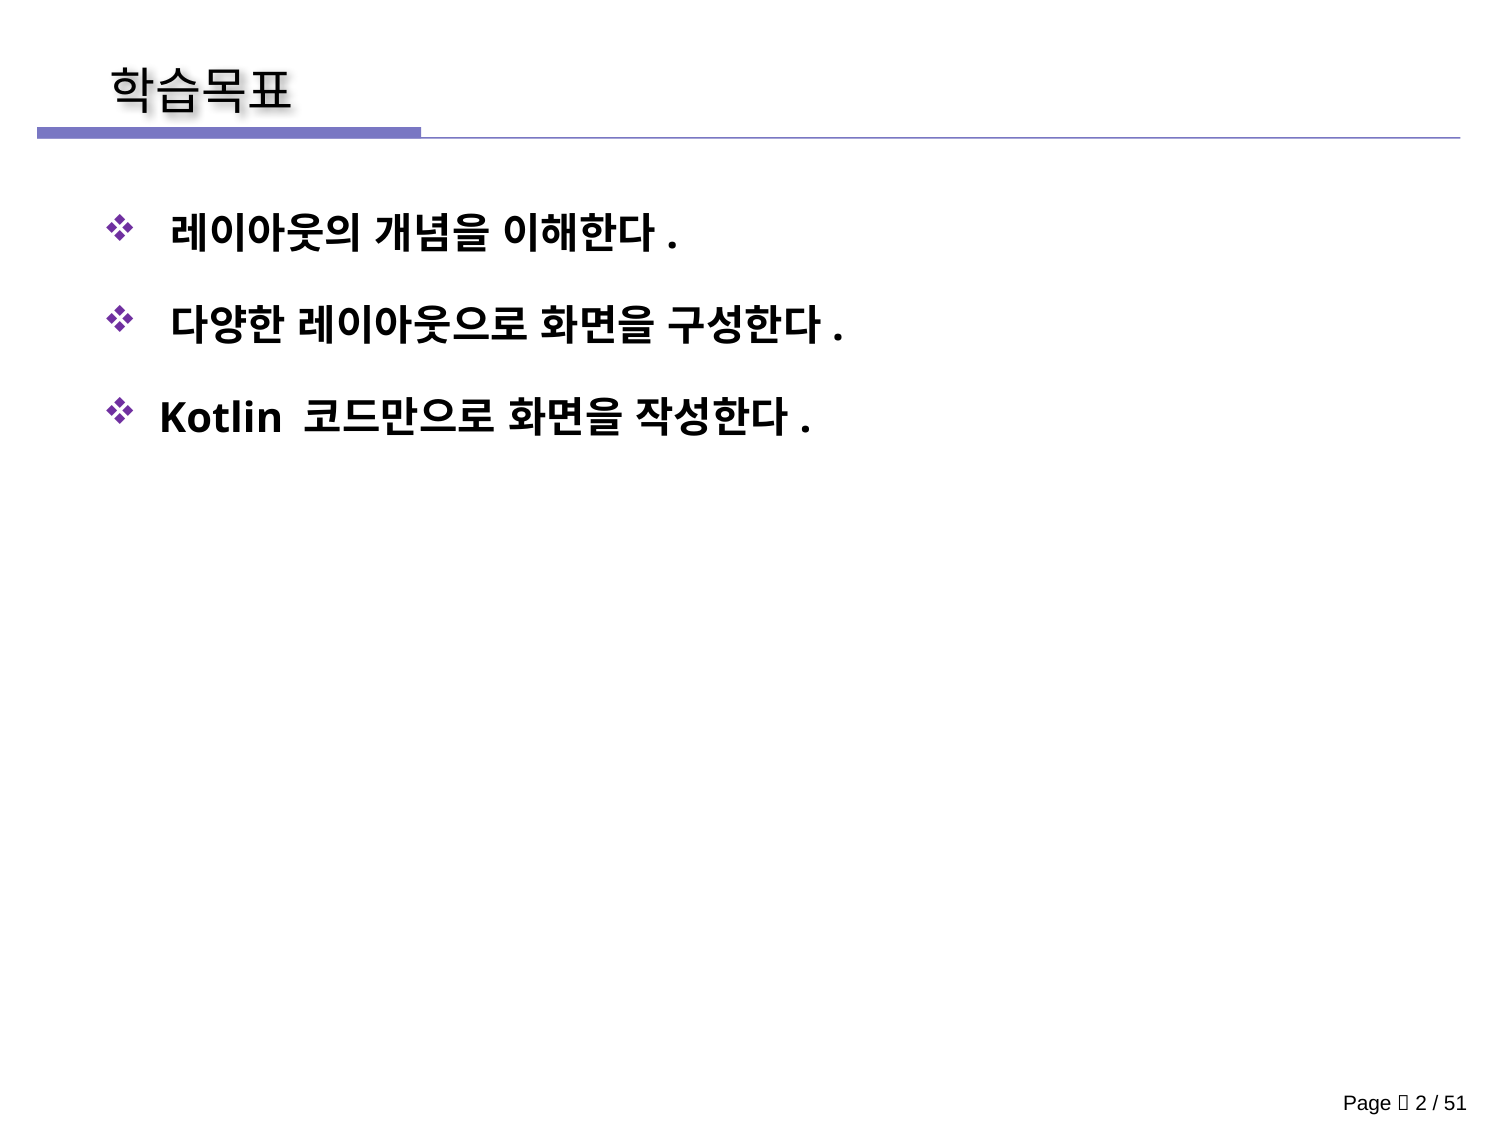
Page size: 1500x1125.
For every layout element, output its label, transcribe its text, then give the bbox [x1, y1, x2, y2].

list 레이아웃의 개념을 이해한다. 다양한 레이아웃으로 화면을 구성한다. Kotlin 코드만으로 화면을 작성한다. [102, 181, 1448, 952]
